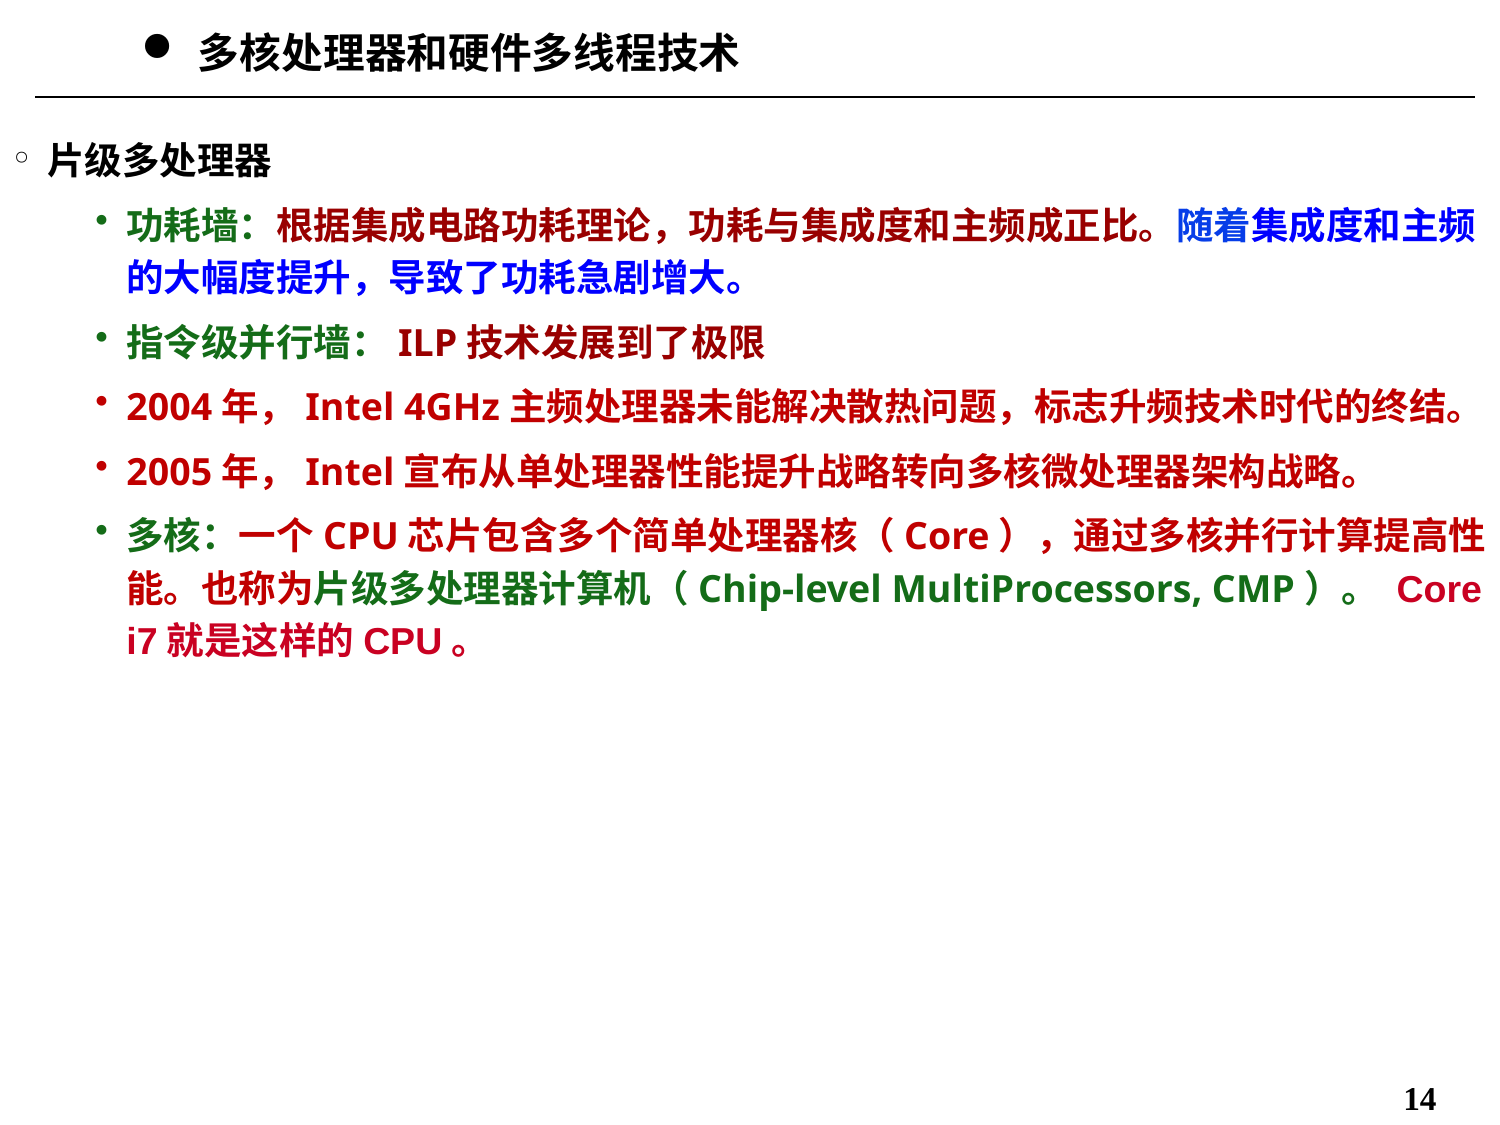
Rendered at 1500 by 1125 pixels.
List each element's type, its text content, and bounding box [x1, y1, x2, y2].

list 片级多处理器 功耗墙：根据集成电路功耗理论，功耗与集成度和主频成正比。随着集成度和主频的大幅度提升，导致了功耗急剧增大。 指令级并行墙：ILP技术发展到了极限 2004年，Intel 4GHz主频处理器未能解决散热问题，标志升频技术时代的终结。 2005年，Intel宣布从单处理器性能提升战略转向多核微处理器架构战略。 多核：一个CPU芯片包含多个简单处理器核（Core），通过多核并行计算提高性能。也称为片级多处理器计算机（Chip-level MultiProcessors, CMP）。 Core i7就是这样的CPU。 [3, 126, 1500, 671]
title 多核处理器和硬件多线程技术 [131, 29, 1187, 82]
